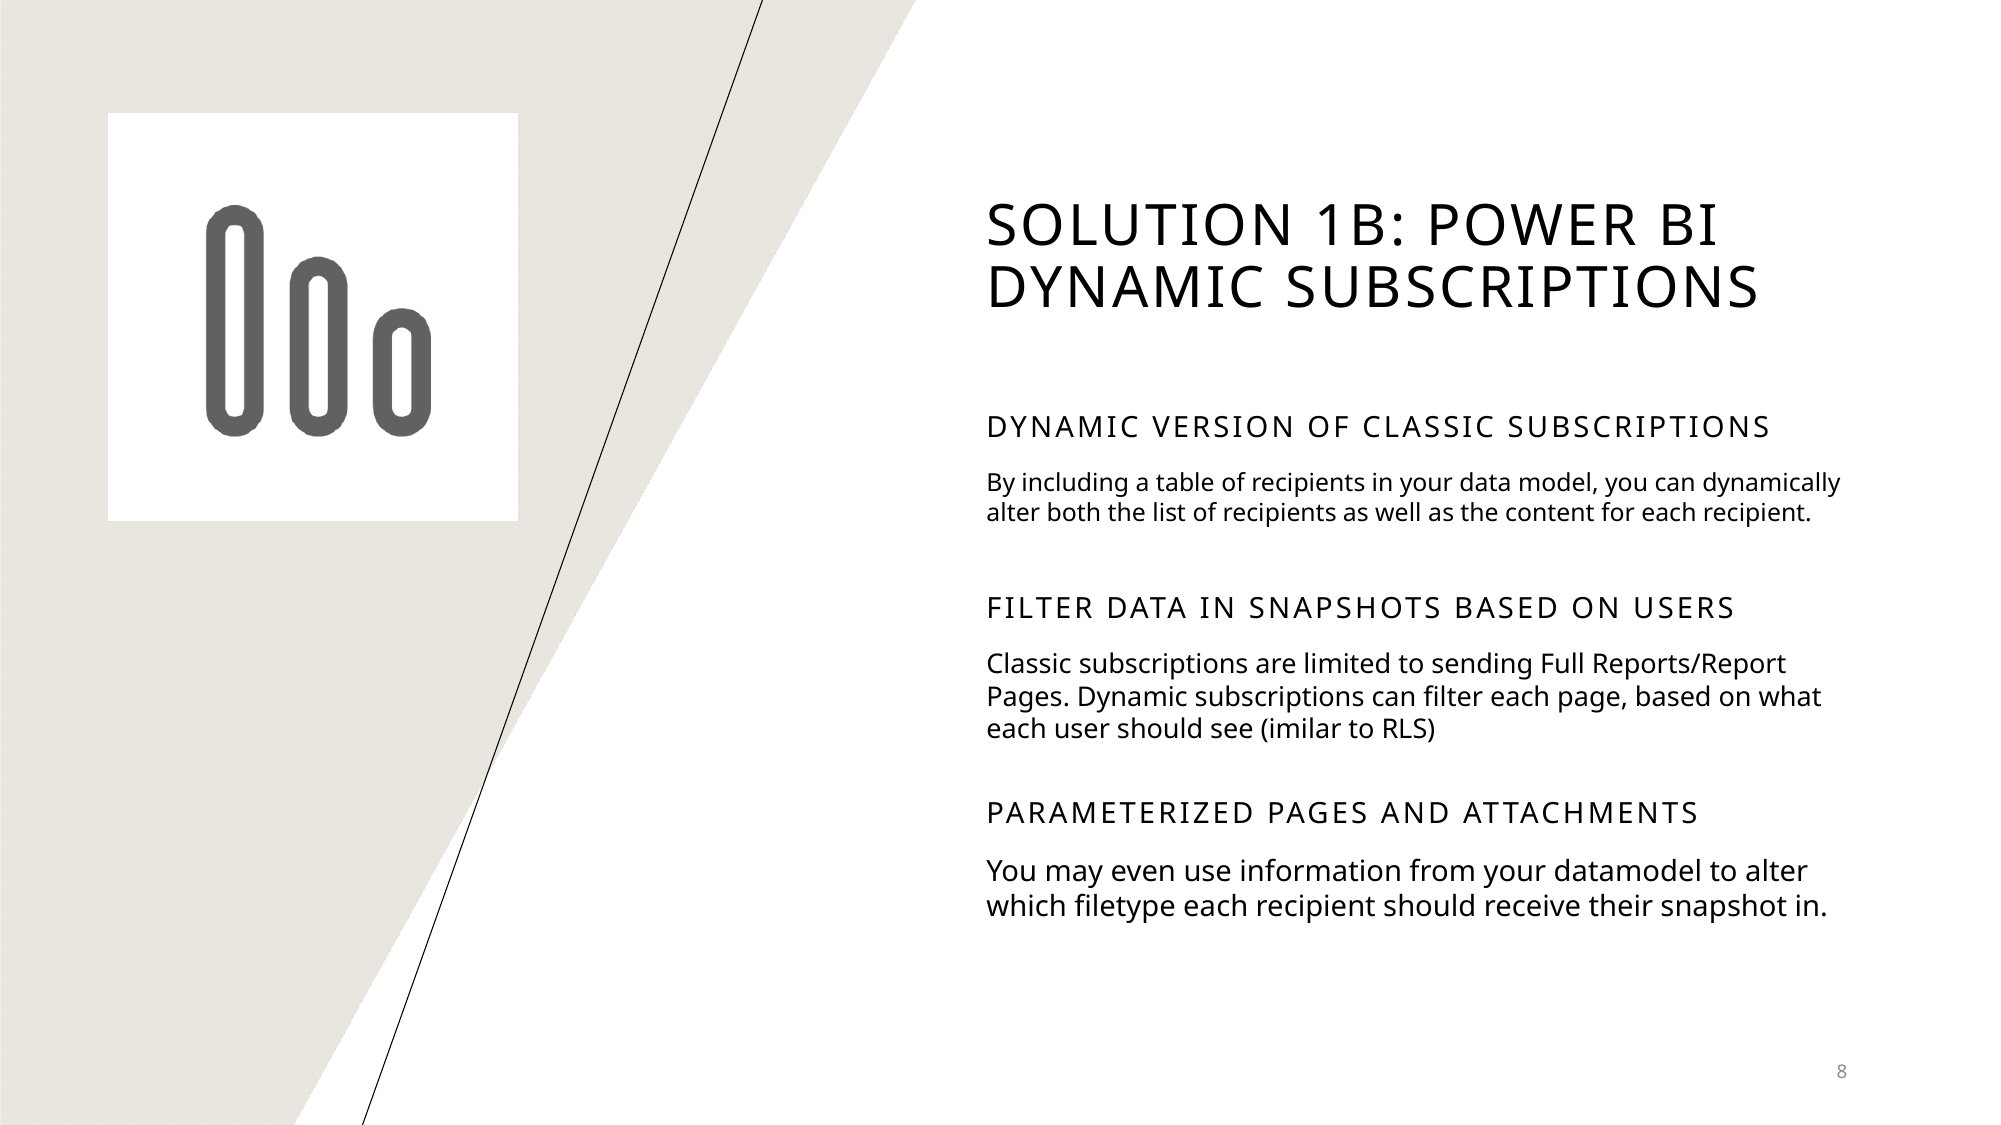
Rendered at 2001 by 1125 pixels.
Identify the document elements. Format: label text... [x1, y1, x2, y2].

picture [364, 0, 916, 1125]
list Parameterized Pages and Attachments [971, 790, 1863, 844]
list By including a table of recipients in your data model, you can dynamically alter both the list of recipients as well as the content for each recipient. [971, 459, 1863, 551]
list You may even use information from your datamodel to alter which filetype each recipient should receive their snapshot in. [971, 844, 1863, 937]
picture [0, 0, 761, 1125]
list Filter data in snapshots based on users [971, 585, 1863, 639]
list Dynamic version of classic subscriptions [971, 405, 1863, 459]
list Classic subscriptions are limited to sending Full Reports/Report Pages. Dynamic subscriptions can filter each page, based on what each user should see (imilar to RLS) [971, 639, 1863, 766]
title Solution 1b: Power BI dynamic Subscriptions [971, 189, 1863, 328]
slide_number 8 [1755, 1042, 1863, 1103]
